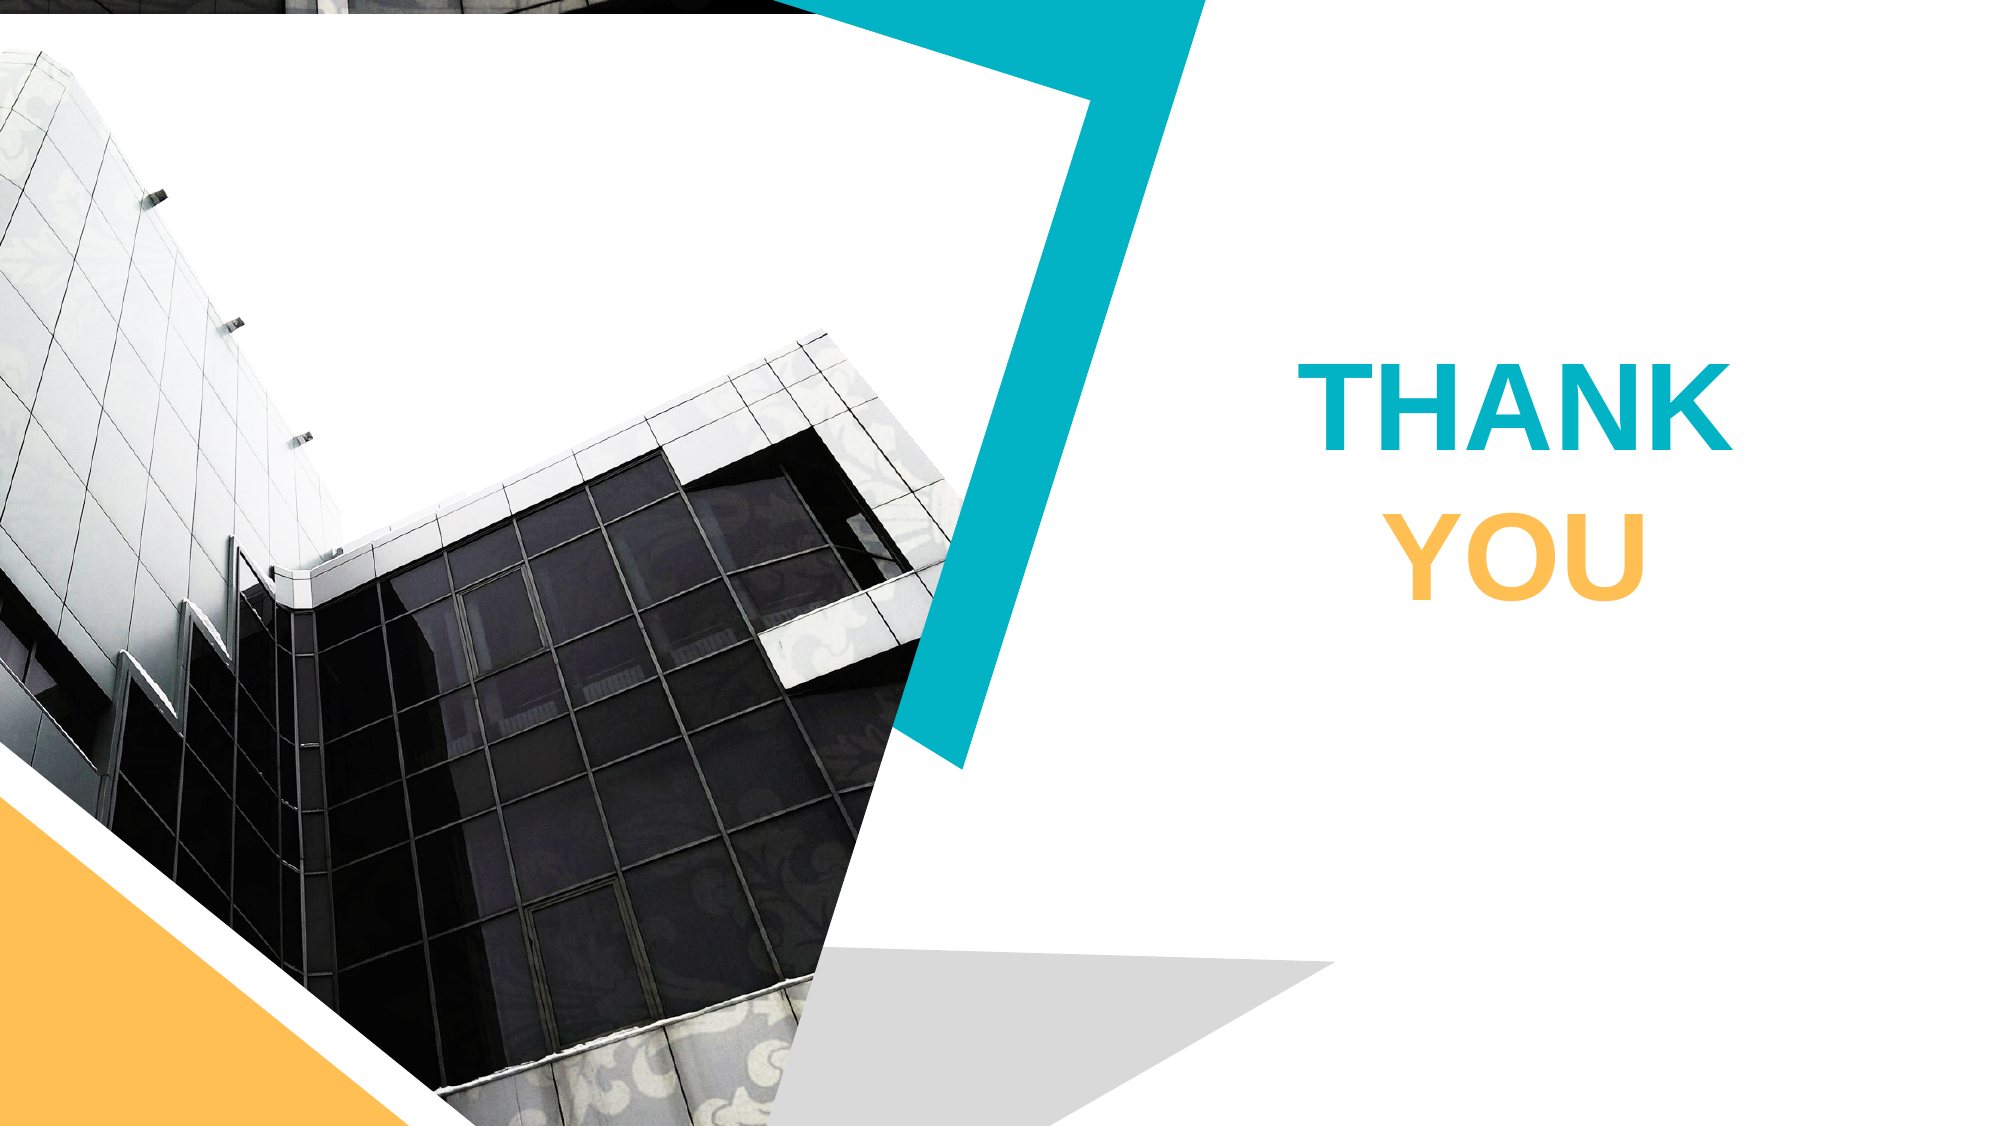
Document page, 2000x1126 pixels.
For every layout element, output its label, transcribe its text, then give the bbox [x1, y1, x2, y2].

text_box [1021, 950, 1338, 1126]
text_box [0, 0, 1019, 1126]
text_box THANK YOU [1155, 317, 1877, 633]
picture [1019, 77, 1091, 327]
